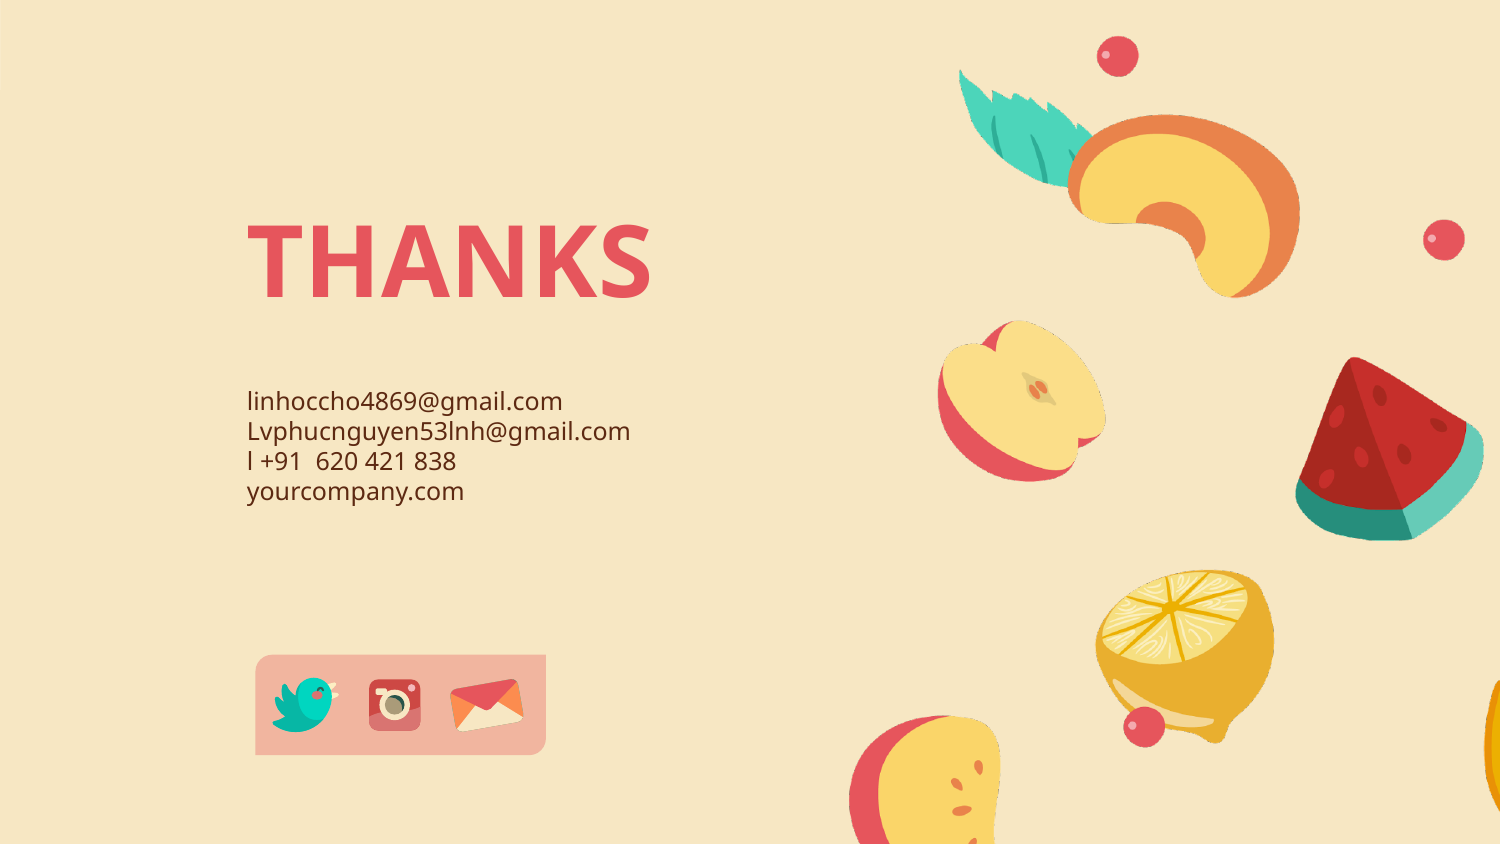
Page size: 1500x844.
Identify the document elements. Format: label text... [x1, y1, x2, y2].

picture [711, 0, 1500, 844]
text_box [271, 677, 340, 733]
subtitle linhoccho4869@gmail.com Lvphucnguyen53lnh@gmail.com l +91 620 421 838 yourcompany.com [231, 340, 706, 523]
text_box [449, 679, 525, 732]
title THANKS [231, 193, 706, 333]
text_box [368, 679, 421, 731]
text_box [255, 654, 546, 756]
